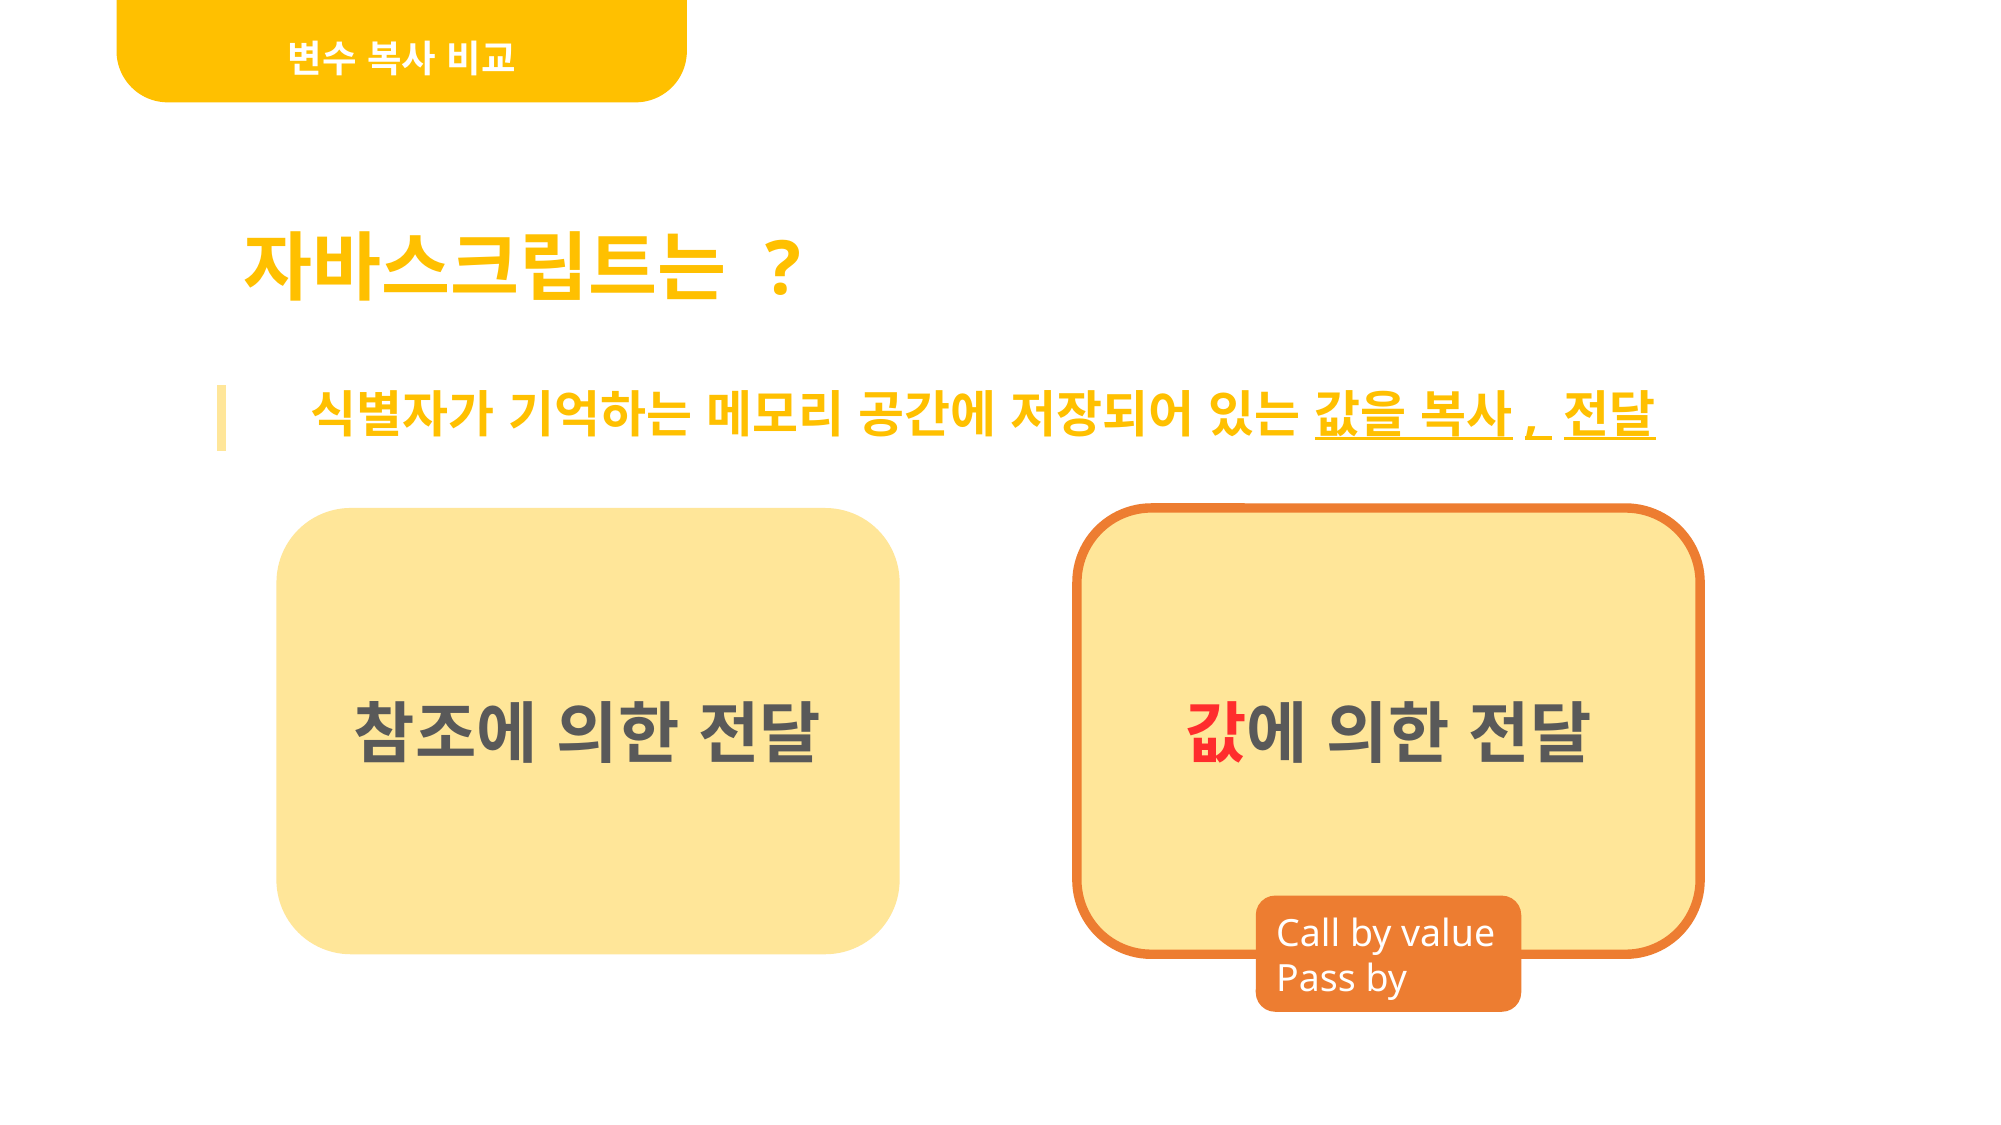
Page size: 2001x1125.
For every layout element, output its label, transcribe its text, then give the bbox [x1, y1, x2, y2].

text_box 자바스크립트는 ? [228, 212, 816, 318]
text_box 식별자가 기억하는 메모리 공간에 저장되어 있는 값을 복사, 전달 [296, 375, 1671, 451]
text_box 변수 복사 비교 [115, 0, 688, 104]
text_box Call by value Pass by vaue [1255, 895, 1522, 1012]
text_box 참조에 의한 전달 [275, 506, 901, 956]
text_box [1075, 506, 1702, 956]
